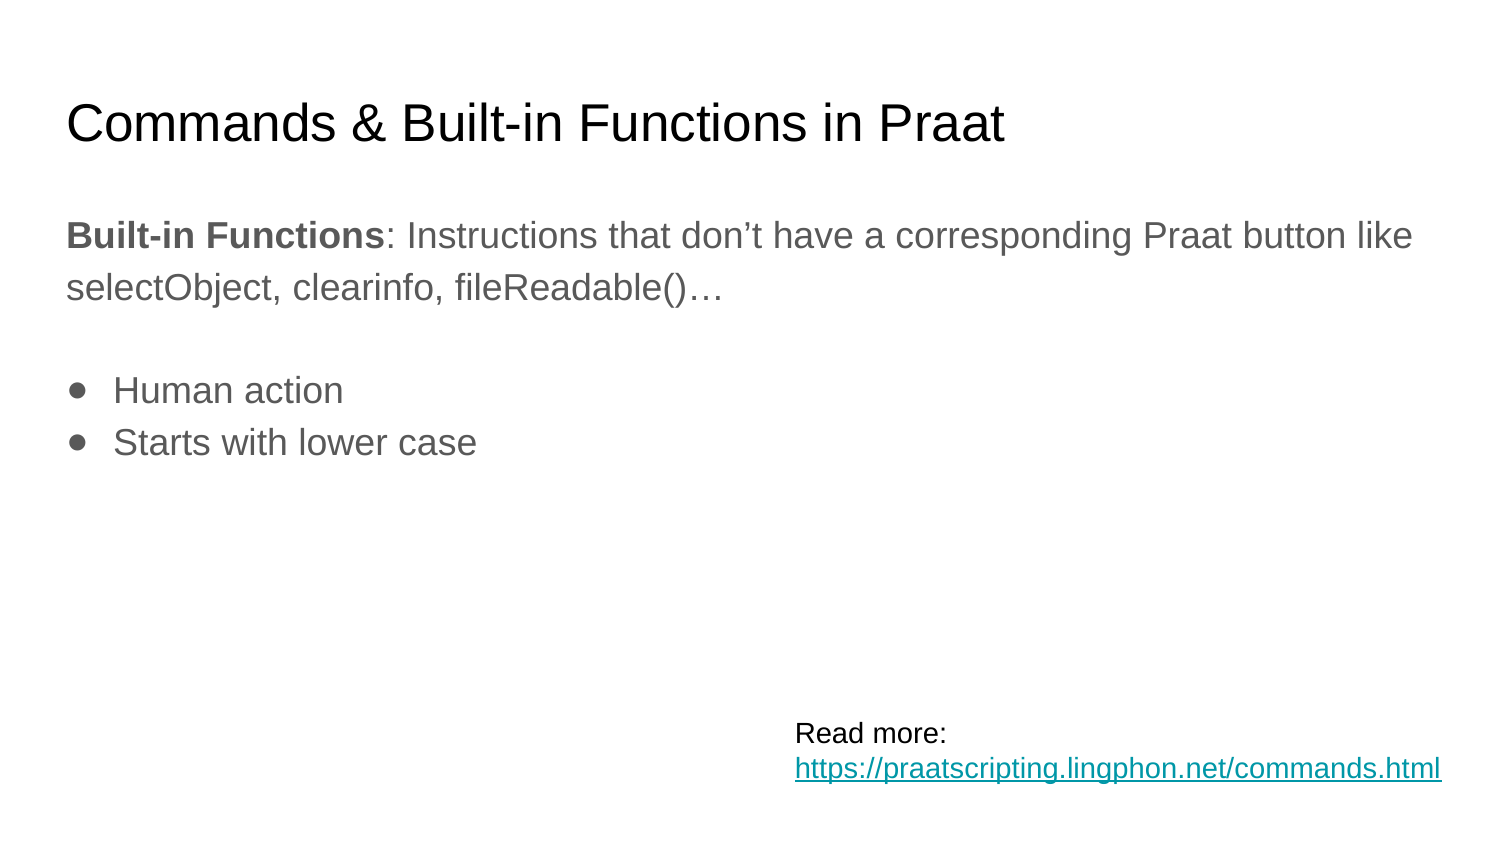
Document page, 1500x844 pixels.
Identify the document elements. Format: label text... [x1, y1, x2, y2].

text_box Read more: https://praatscripting.lingphon.net/commands.html [780, 707, 1464, 792]
title Commands & Built-in Functions in Praat [51, 72, 1449, 167]
list Built-in Functions: Instructions that don’t have a corresponding Praat button like selectObject, clearinfo, fileReadable()… Human action Starts with lower case [51, 189, 1449, 750]
